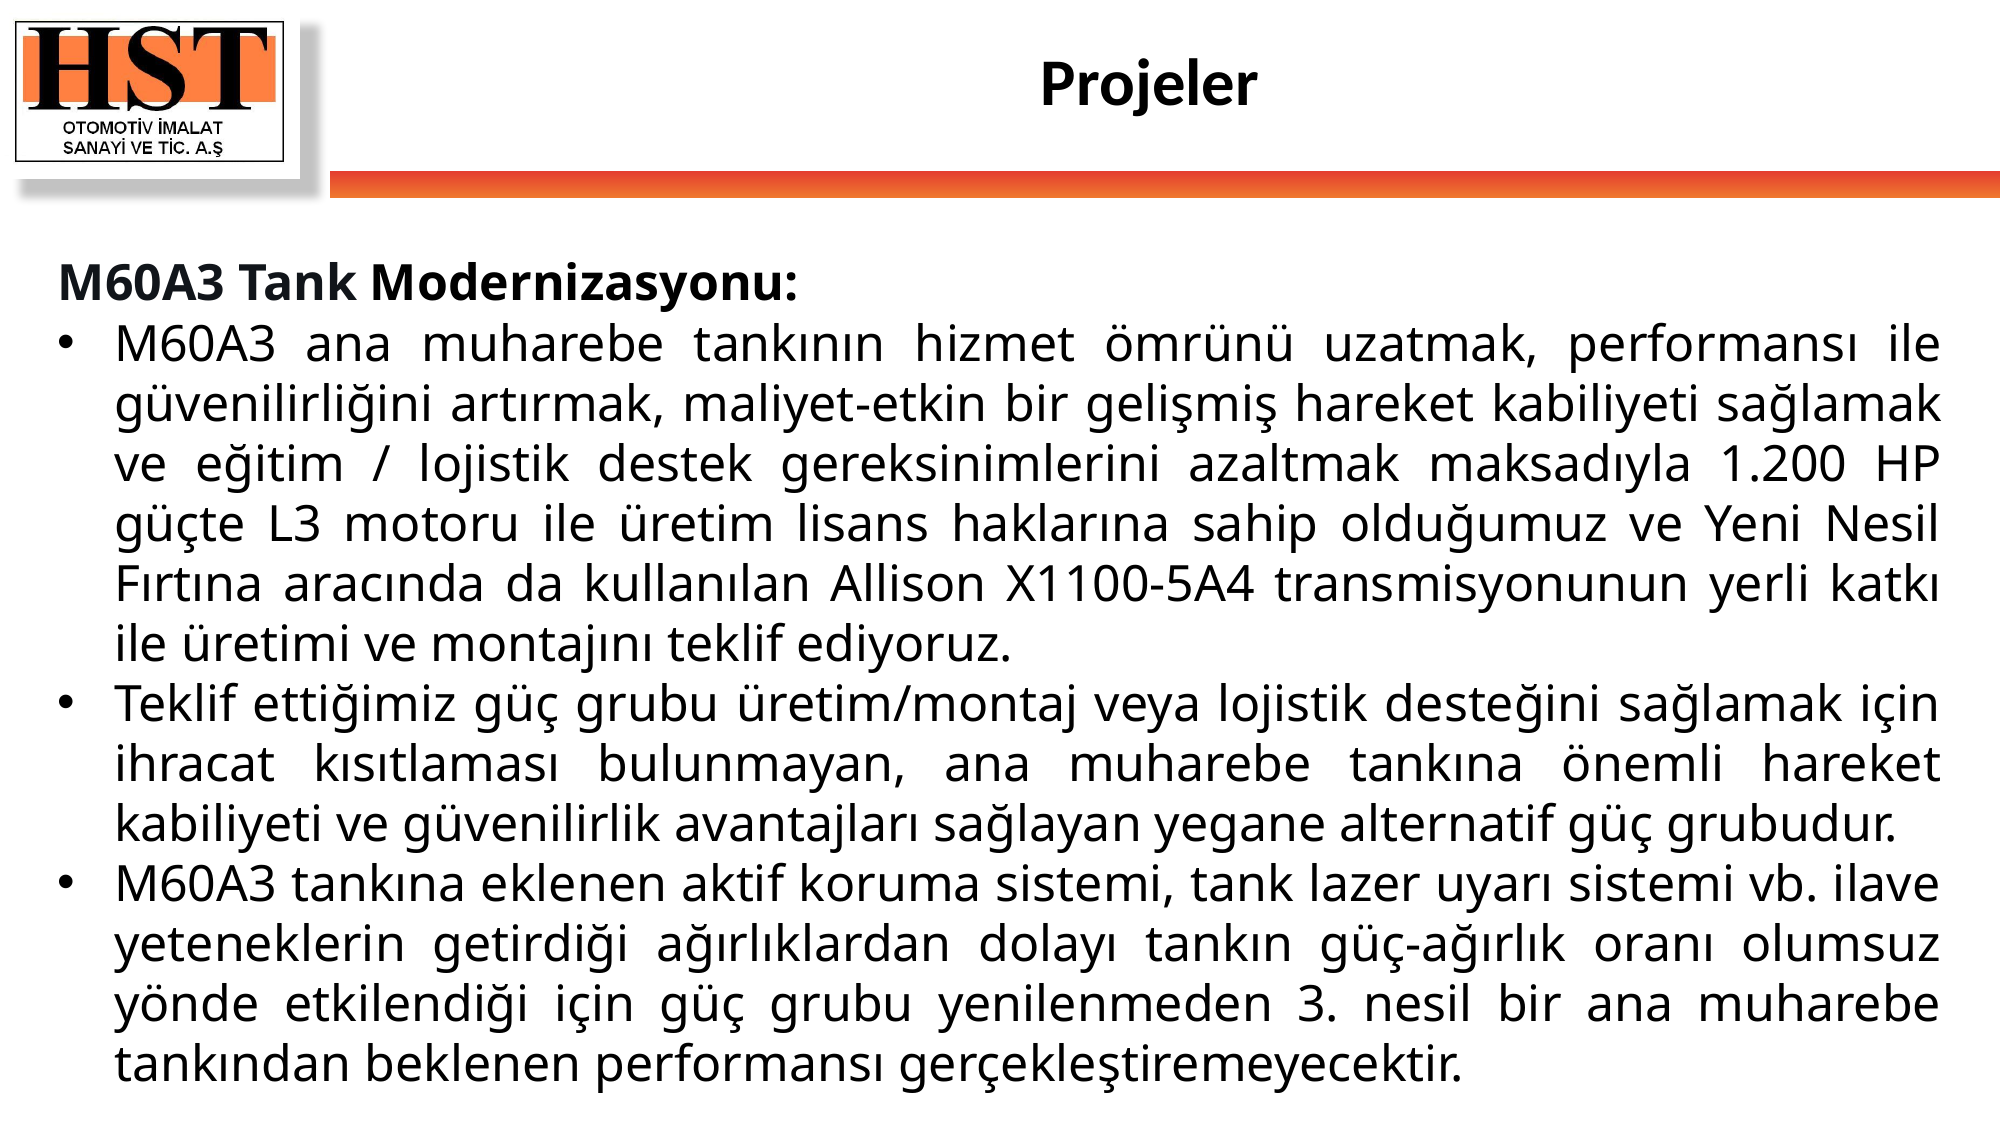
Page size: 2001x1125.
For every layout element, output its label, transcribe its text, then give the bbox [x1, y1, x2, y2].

text_box Projeler [300, 0, 2000, 128]
text_box [330, 171, 2000, 198]
picture [0, 4, 300, 179]
text_box M60A3 Tank Modernizasyonu: M60A3 ana muharebe tankının hizmet ömrünü uzatmak, performansı ile güvenilirliğini artırmak, maliyet-etkin bir gelişmiş hareket kabiliyeti sağlamak ve eğitim / lojistik destek gereksinimlerini azaltmak maksadıyla 1.200 HP güçte L3 motoru ile üretim lisans haklarına sahip olduğumuz ve Yeni Nesil Fırtına aracında da kullanılan Allison X1100-5A4 transmisyonunun yerli katkı ile üretimi ve montajını teklif ediyoruz. Teklif ettiğimiz güç grubu üretim/montaj veya lojistik desteğini sağlamak için ihracat kısıtlaması bulunmayan, ana muharebe tankına önemli hareket kabiliyeti ve güvenilirlik avantajları sağlayan yegane alternatif güç grubudur. M60A3 tankına eklenen aktif koruma sistemi, tank lazer uyarı sistemi vb. ilave yeteneklerin getirdiği ağırlıklardan dolayı tankın güç-ağırlık oranı olumsuz yönde etkilendiği için güç grubu yenilenmeden 3. nesil bir ana muharebe tankından beklenen performansı gerçekleştiremeyecektir. [57, 257, 1943, 1089]
